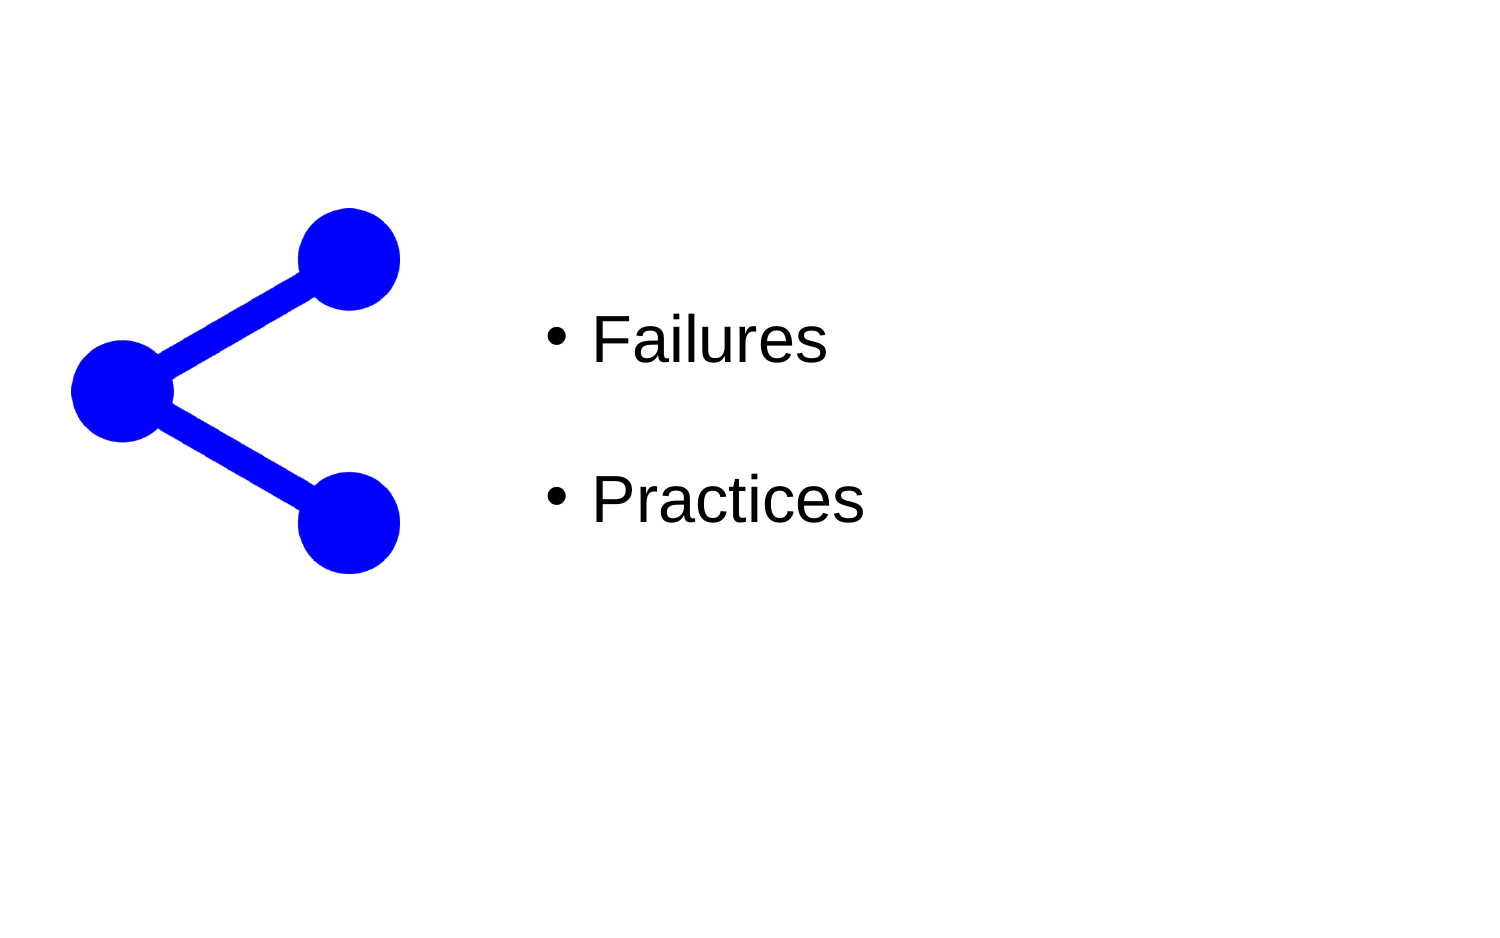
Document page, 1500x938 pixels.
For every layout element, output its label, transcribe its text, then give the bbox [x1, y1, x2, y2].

text_box Failures Practices [530, 208, 882, 544]
picture [70, 208, 401, 575]
